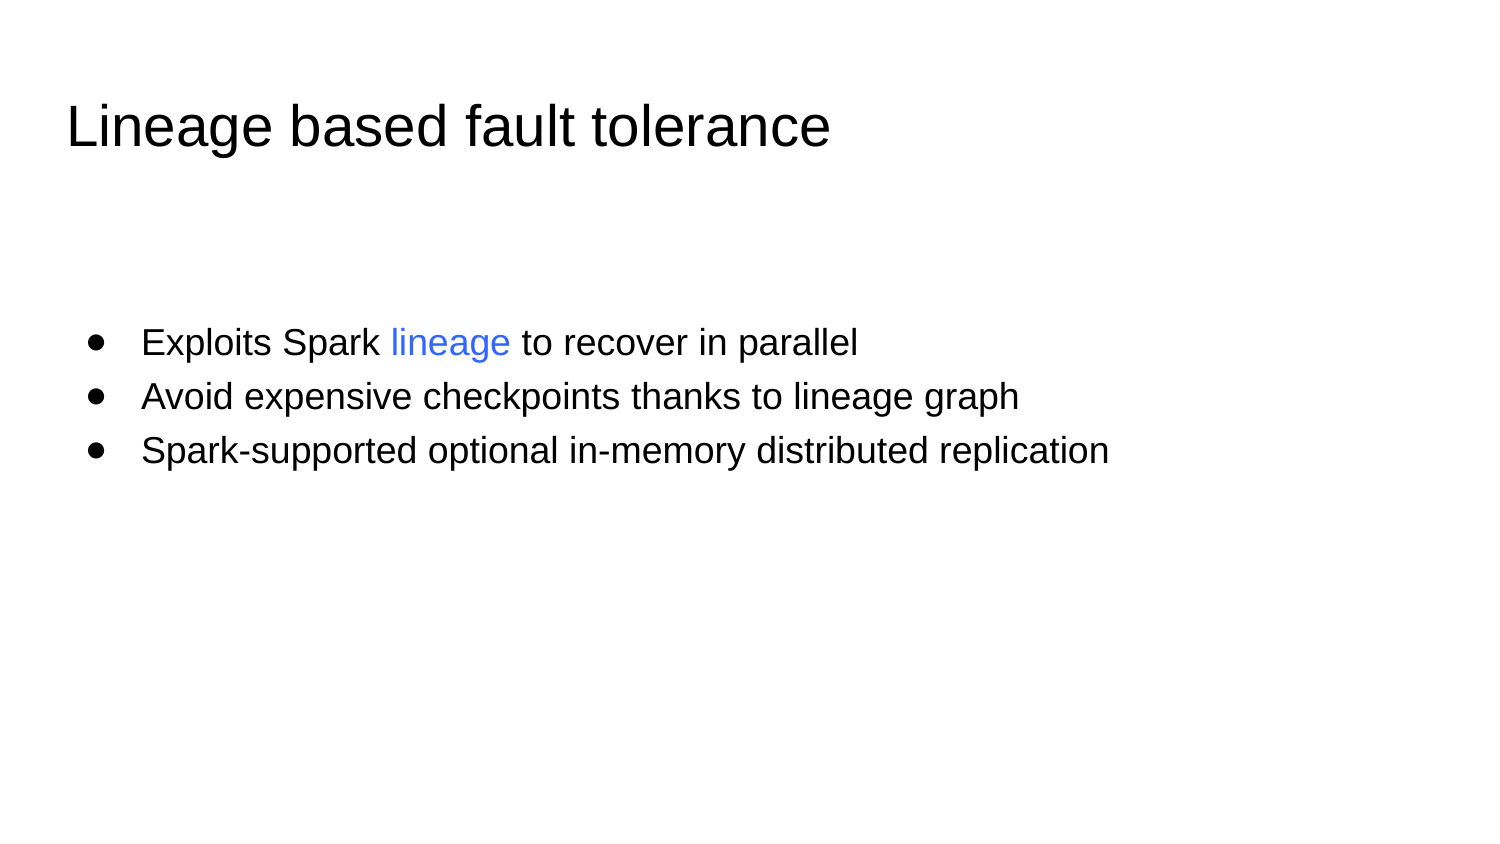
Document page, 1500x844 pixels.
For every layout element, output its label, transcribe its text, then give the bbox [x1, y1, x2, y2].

list Exploits Spark lineage to recover in parallel Avoid expensive checkpoints thanks to lineage graph Spark-supported optional in-memory distributed replication [51, 293, 1449, 478]
title Lineage based fault tolerance [51, 72, 1449, 167]
